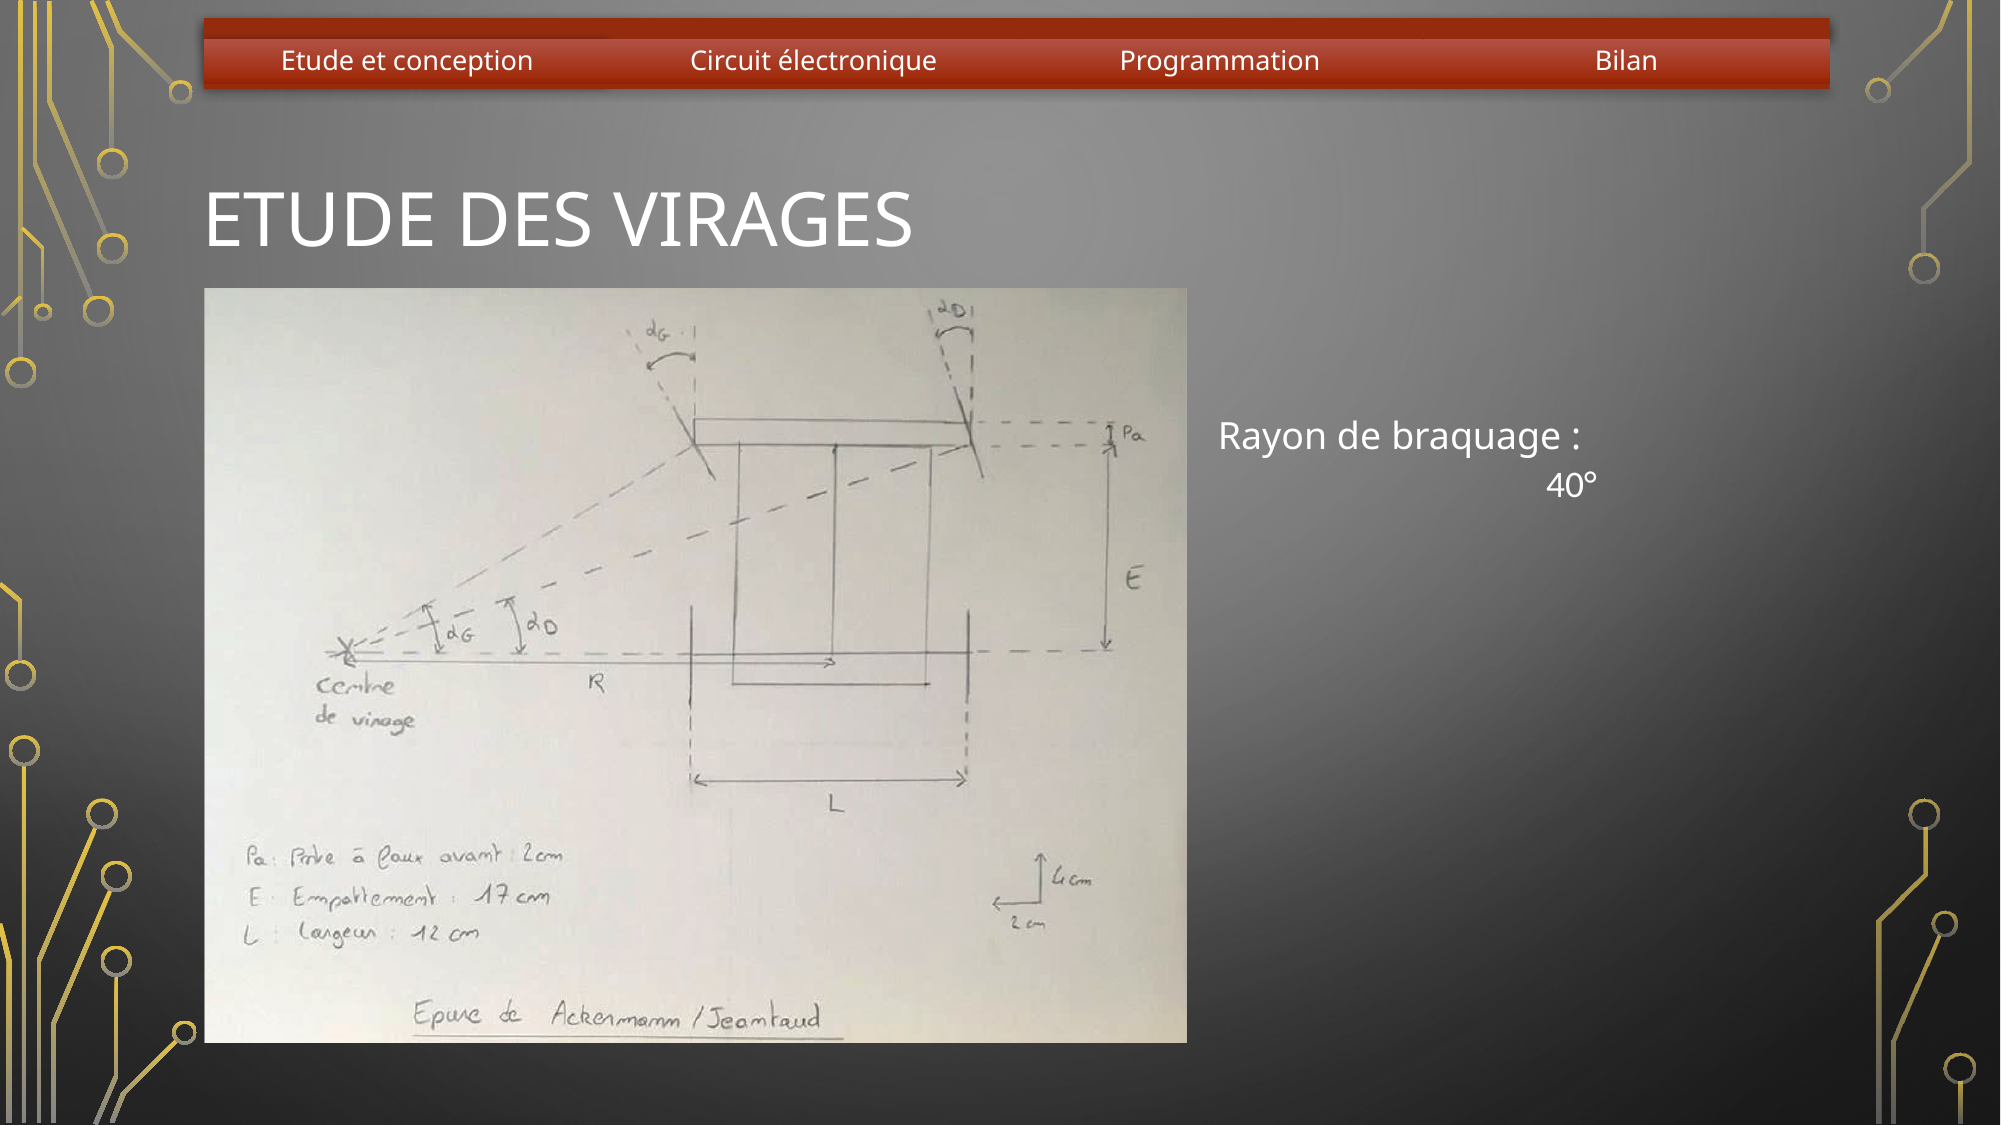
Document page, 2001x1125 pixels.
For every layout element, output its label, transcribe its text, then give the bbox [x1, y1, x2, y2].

title ETUDE Des virages [187, 101, 1813, 344]
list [203, 17, 1830, 90]
picture [205, 173, 1186, 1125]
